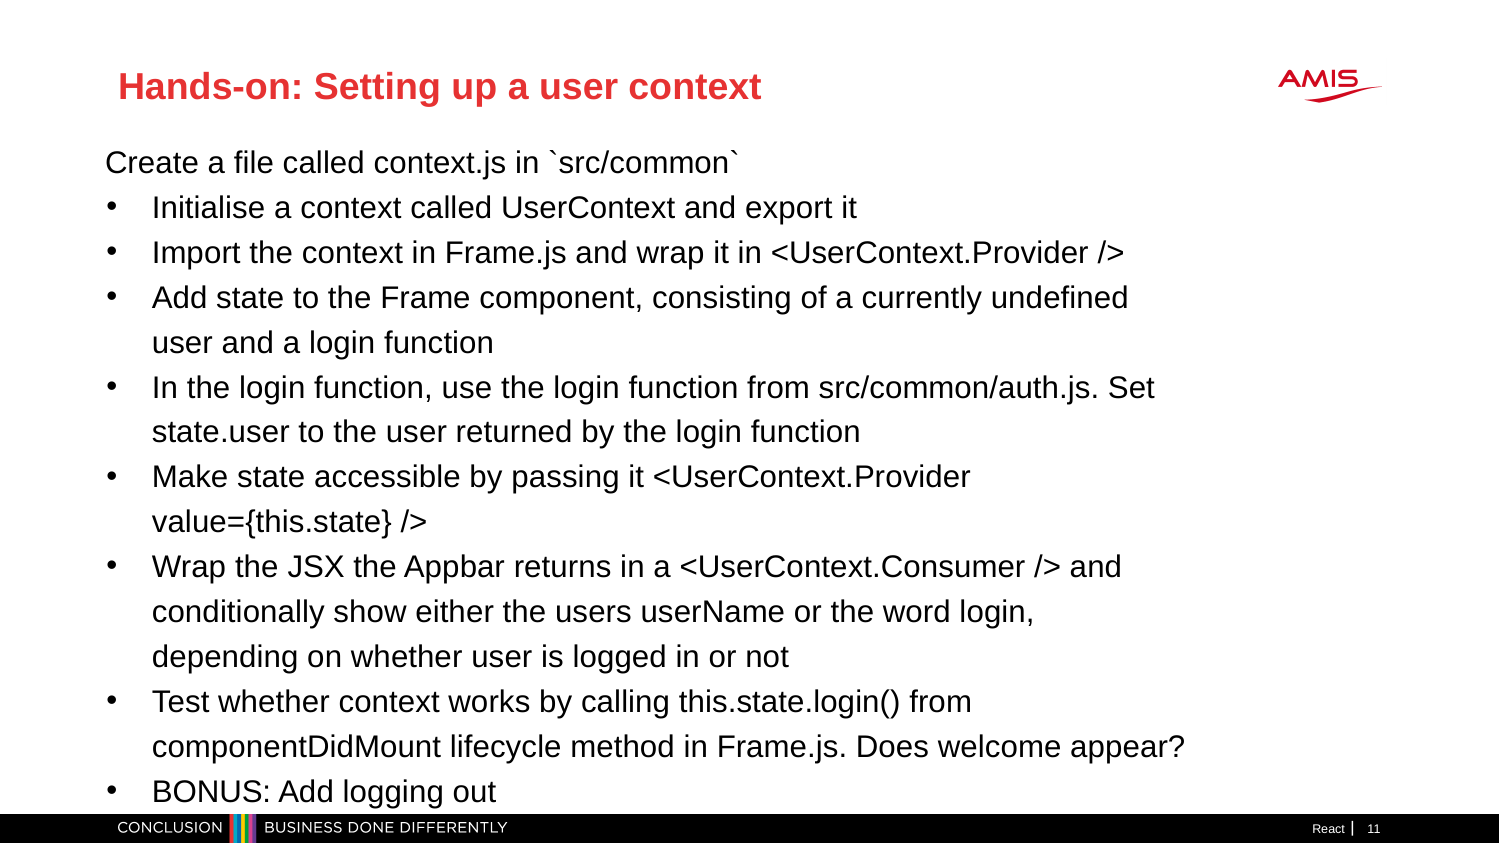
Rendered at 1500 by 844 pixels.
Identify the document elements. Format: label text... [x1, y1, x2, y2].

picture [239, 814, 1499, 843]
text_box React [814, 820, 1345, 838]
text_box Create a file called context.js in `src/common` Initialise a context called UserContext and export it Import the context in Frame.js and wrap it in <UserContext.Provider /> Add state to the Frame component, consisting of a currently undefined user and a login function In the login function, use the login function from src/common/auth.js. Set state.user to the user returned by the login function Make state accessible by passing it <UserContext.Provider value={this.state} /> Wrap the JSX the Appbar returns in a <UserContext.Consumer /> and conditionally show either the users userName or the word login, depending on whether user is logged in or not Test whether context works by calling this.state.login() from componentDidMount lifecycle method in Frame.js. Does welcome appear? BONUS: Add logging out [105, 135, 1191, 772]
picture [0, 814, 236, 843]
text_box 1 [1358, 820, 1381, 838]
text_box Hands-on: Setting up a user context [118, 47, 1204, 129]
picture [1204, 58, 1387, 105]
